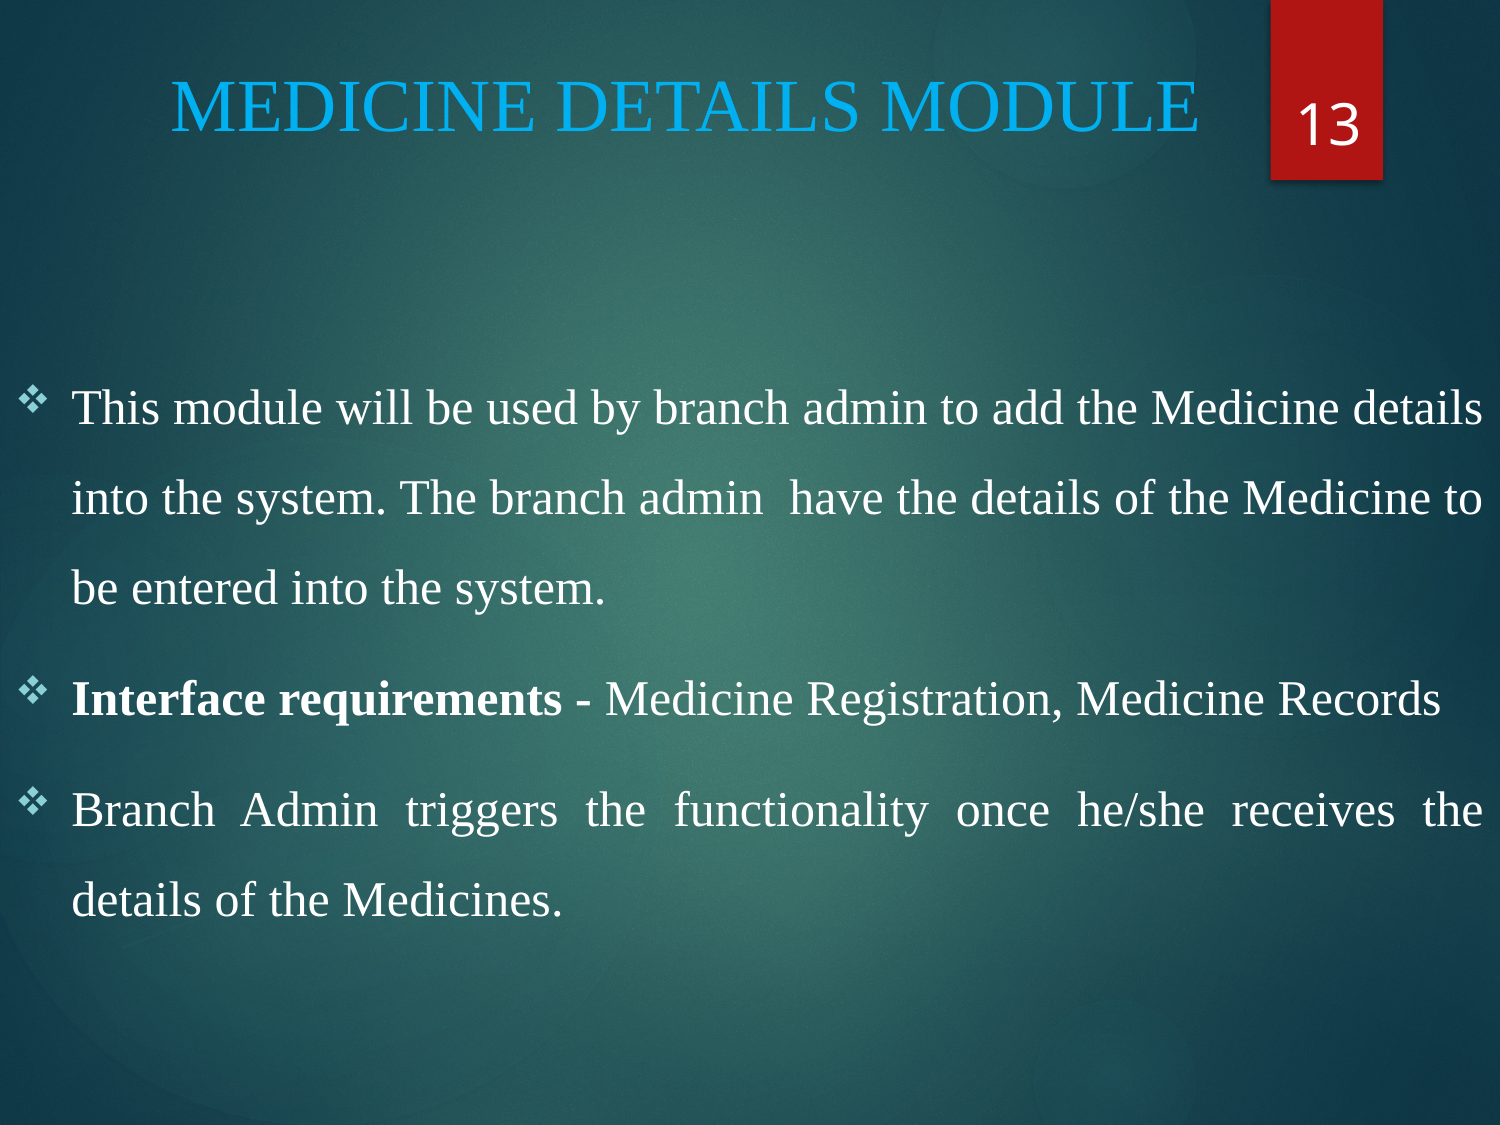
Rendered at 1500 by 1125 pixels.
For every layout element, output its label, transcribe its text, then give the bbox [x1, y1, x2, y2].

title MEDICINE DETAILS MODULE [107, 49, 1265, 279]
slide_number 13 [1273, 48, 1378, 175]
list This module will be used by branch admin to add the Medicine details into the system. The branch admin have the details of the Medicine to be entered into the system. Interface requirements - Medicine Registration, Medicine Records Branch Admin triggers the functionality once he/she receives the details of the Medicines. [0, 336, 1500, 1108]
